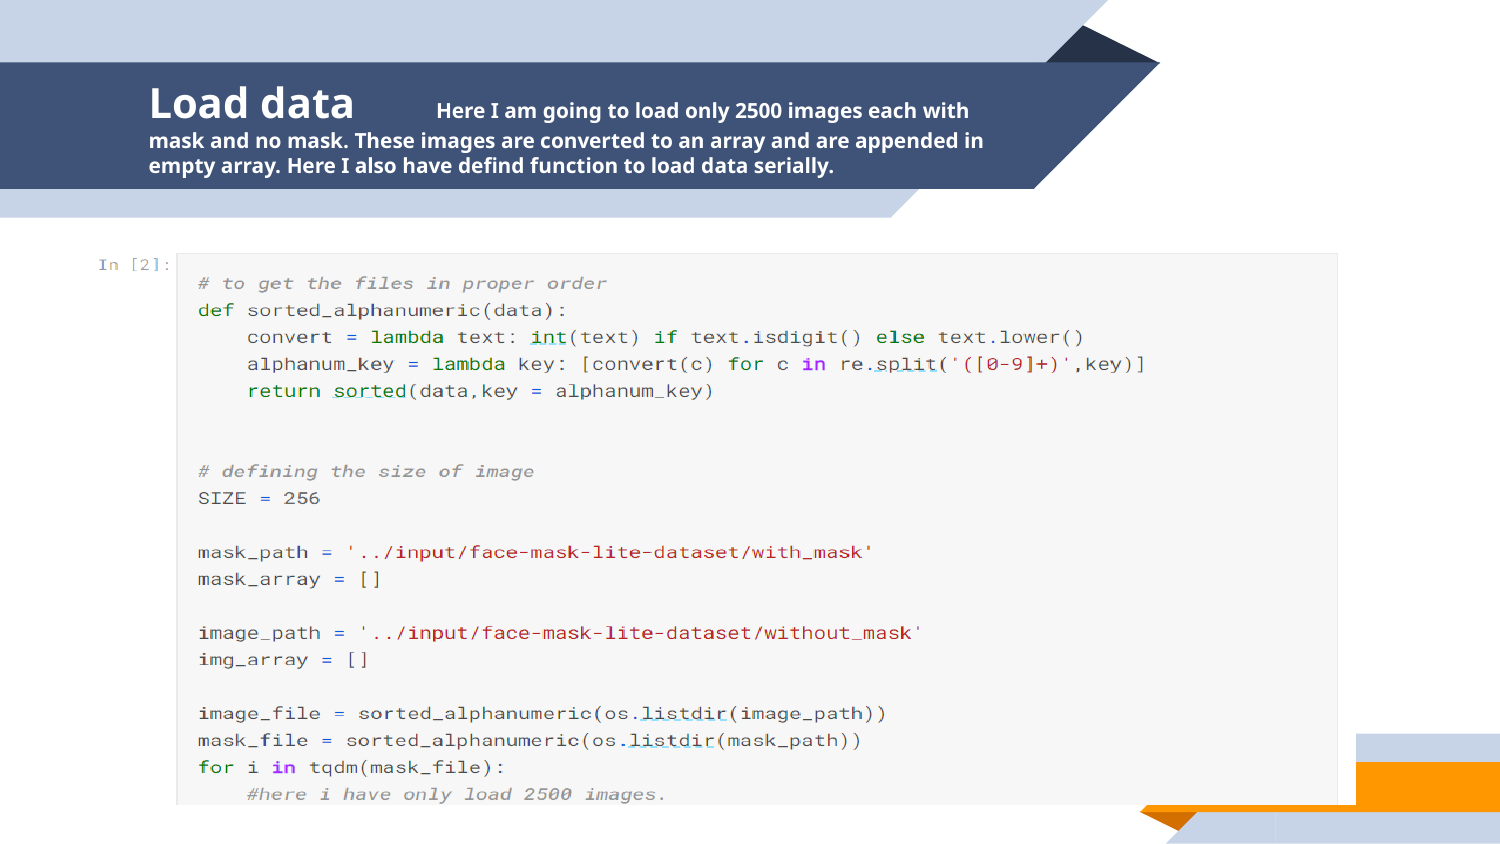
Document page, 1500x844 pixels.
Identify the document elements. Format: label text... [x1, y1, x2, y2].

title Load data Here I am going to load only 2500 images each with mask and no mask. These images are converted to an array and are appended in empty array. Here I also have defind function to load data serially. [133, 64, 1035, 190]
picture [76, 232, 1357, 806]
slide_number [1358, 760, 1494, 813]
